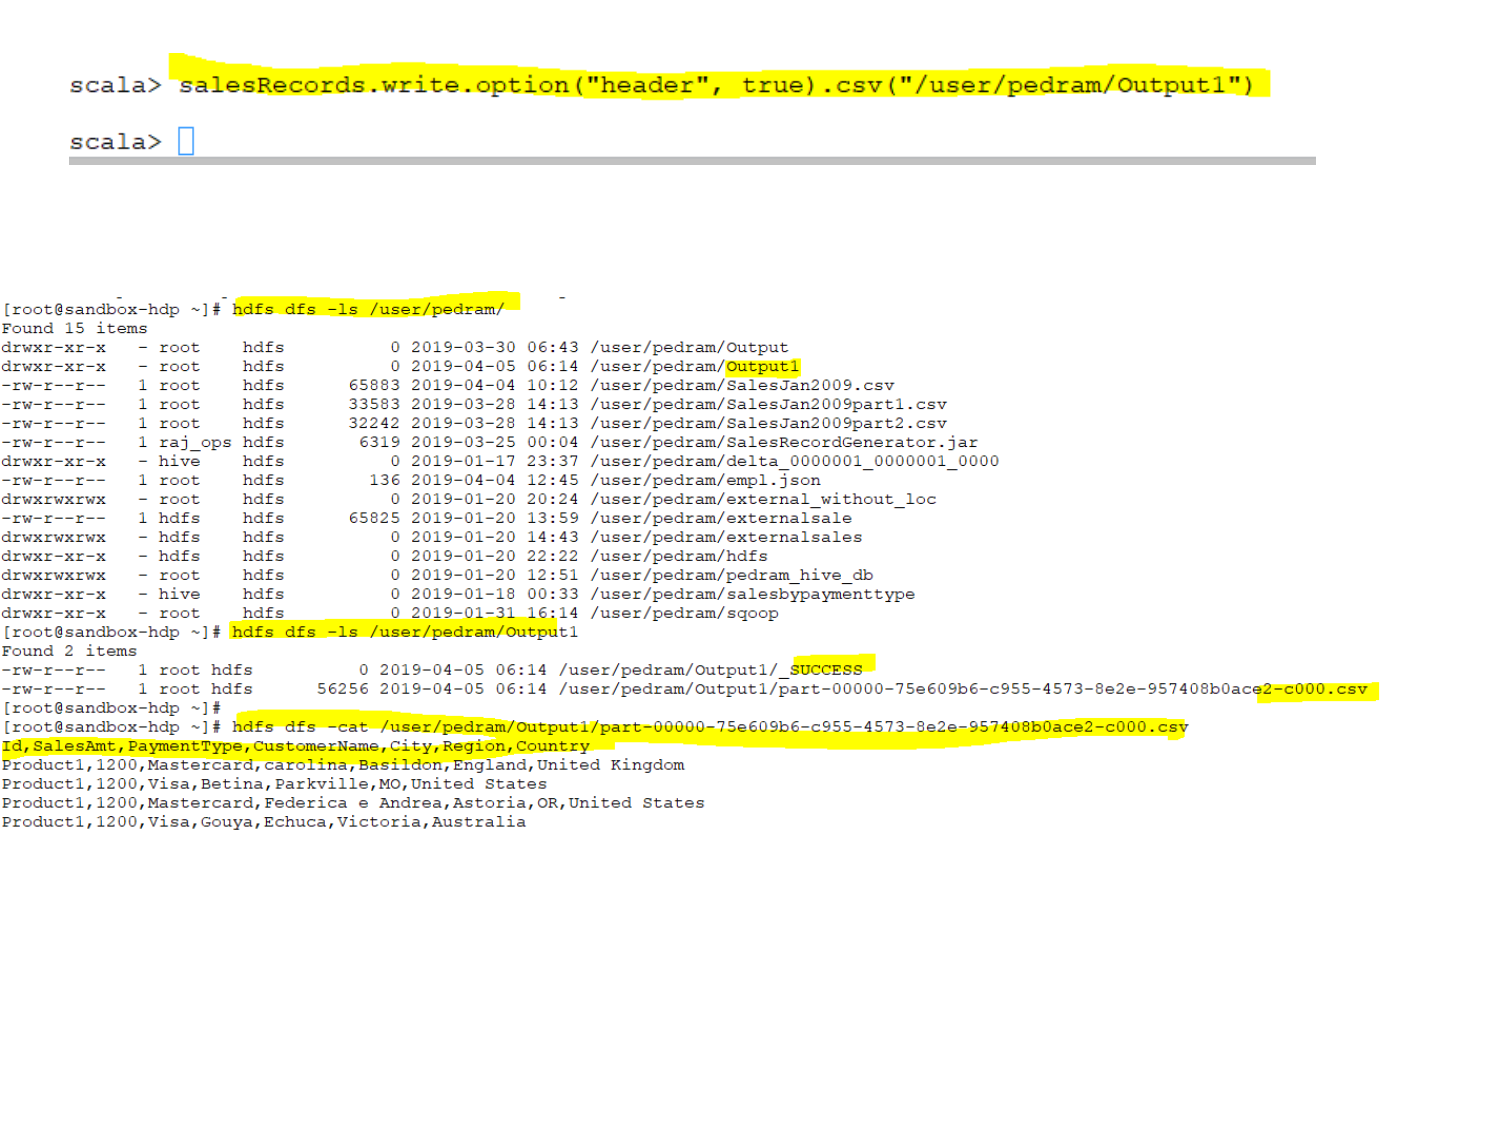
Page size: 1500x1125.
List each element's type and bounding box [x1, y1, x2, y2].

picture [69, 53, 1316, 166]
picture [0, 291, 1500, 834]
